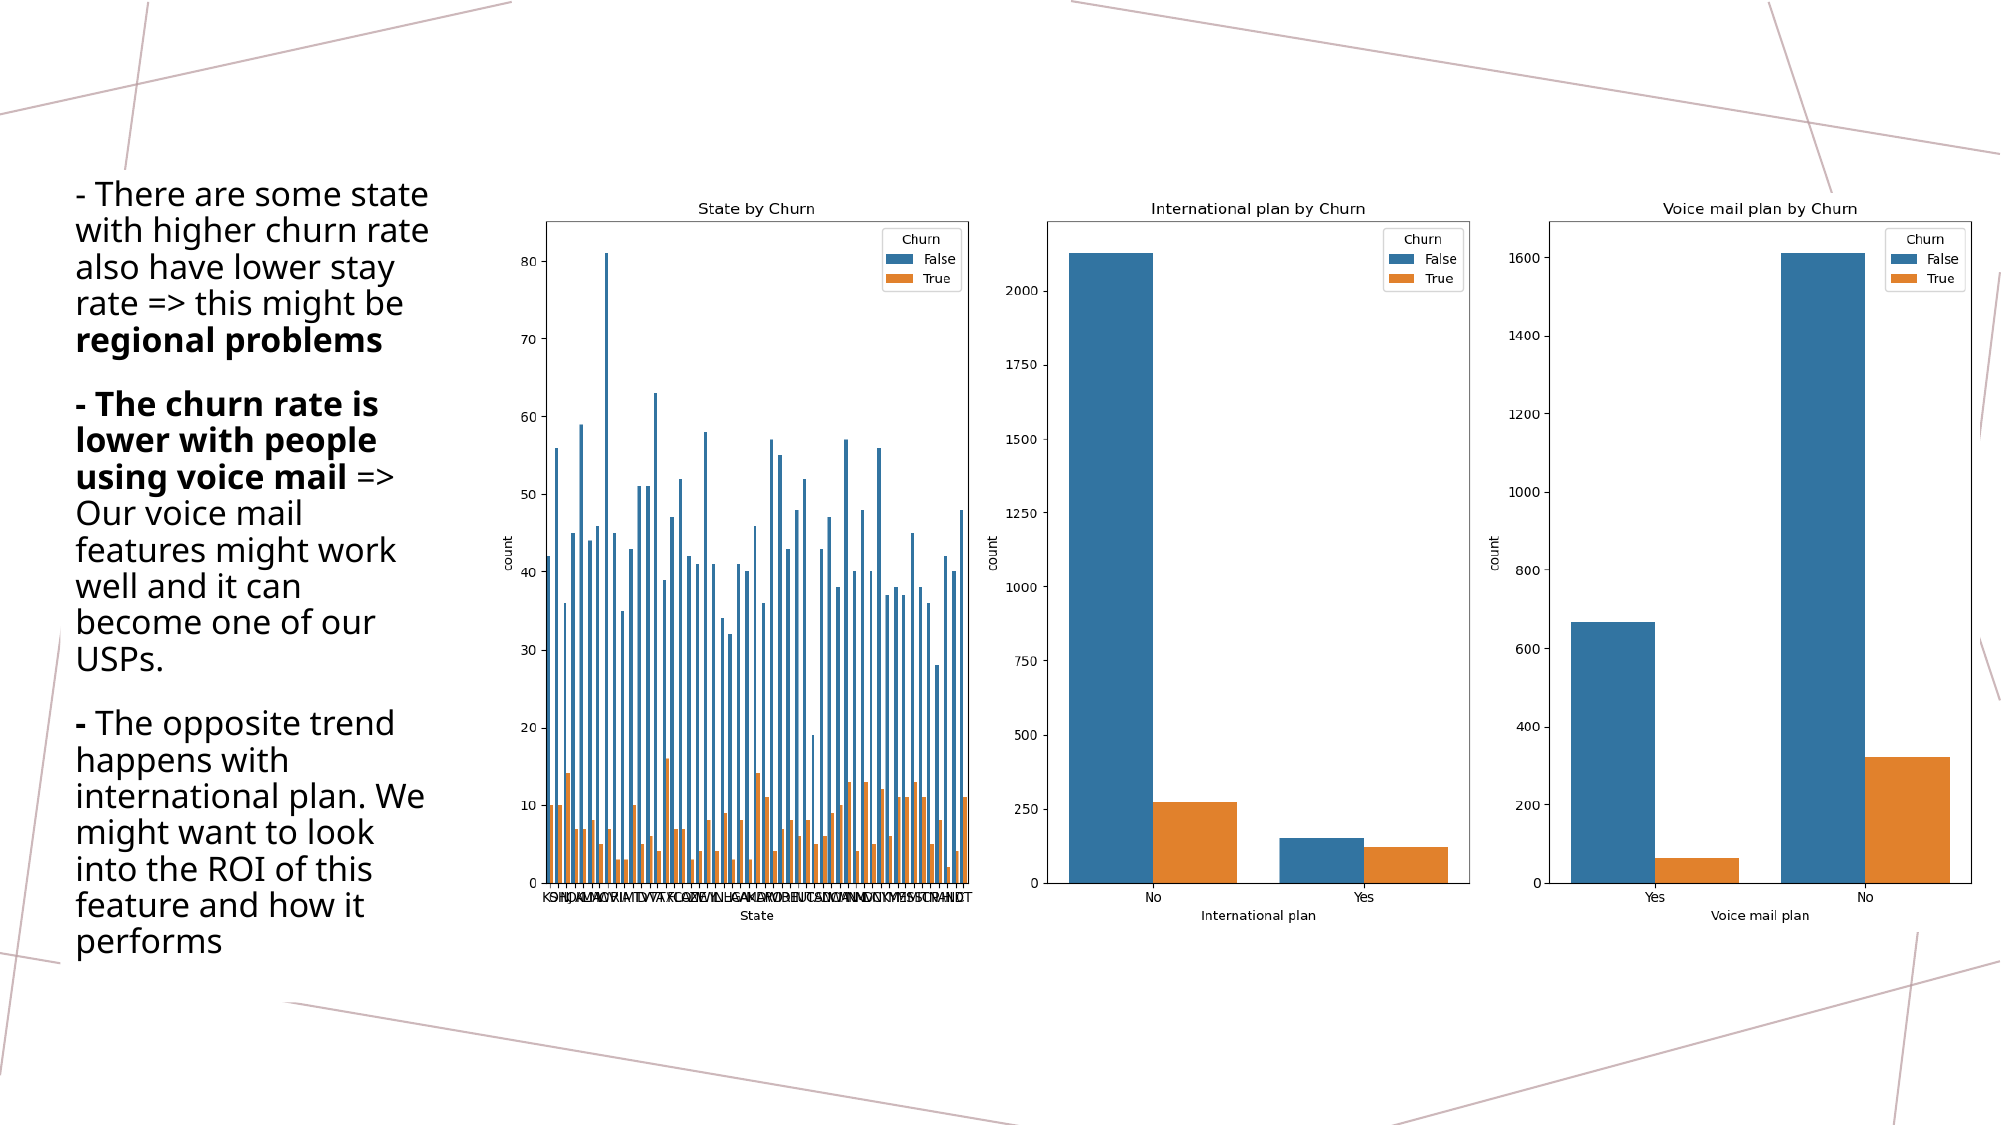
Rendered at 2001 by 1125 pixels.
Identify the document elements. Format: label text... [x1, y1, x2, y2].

list - There are some state with higher churn rate also have lower stay rate => this might be regional problems - The churn rate is lower with people using voice mail => Our voice mail features might work well and it can become one of our USPs. - The opposite trend happens with international plan. We might want to look into the ROI of this feature and how it performs [60, 170, 446, 1003]
picture [492, 192, 1981, 933]
